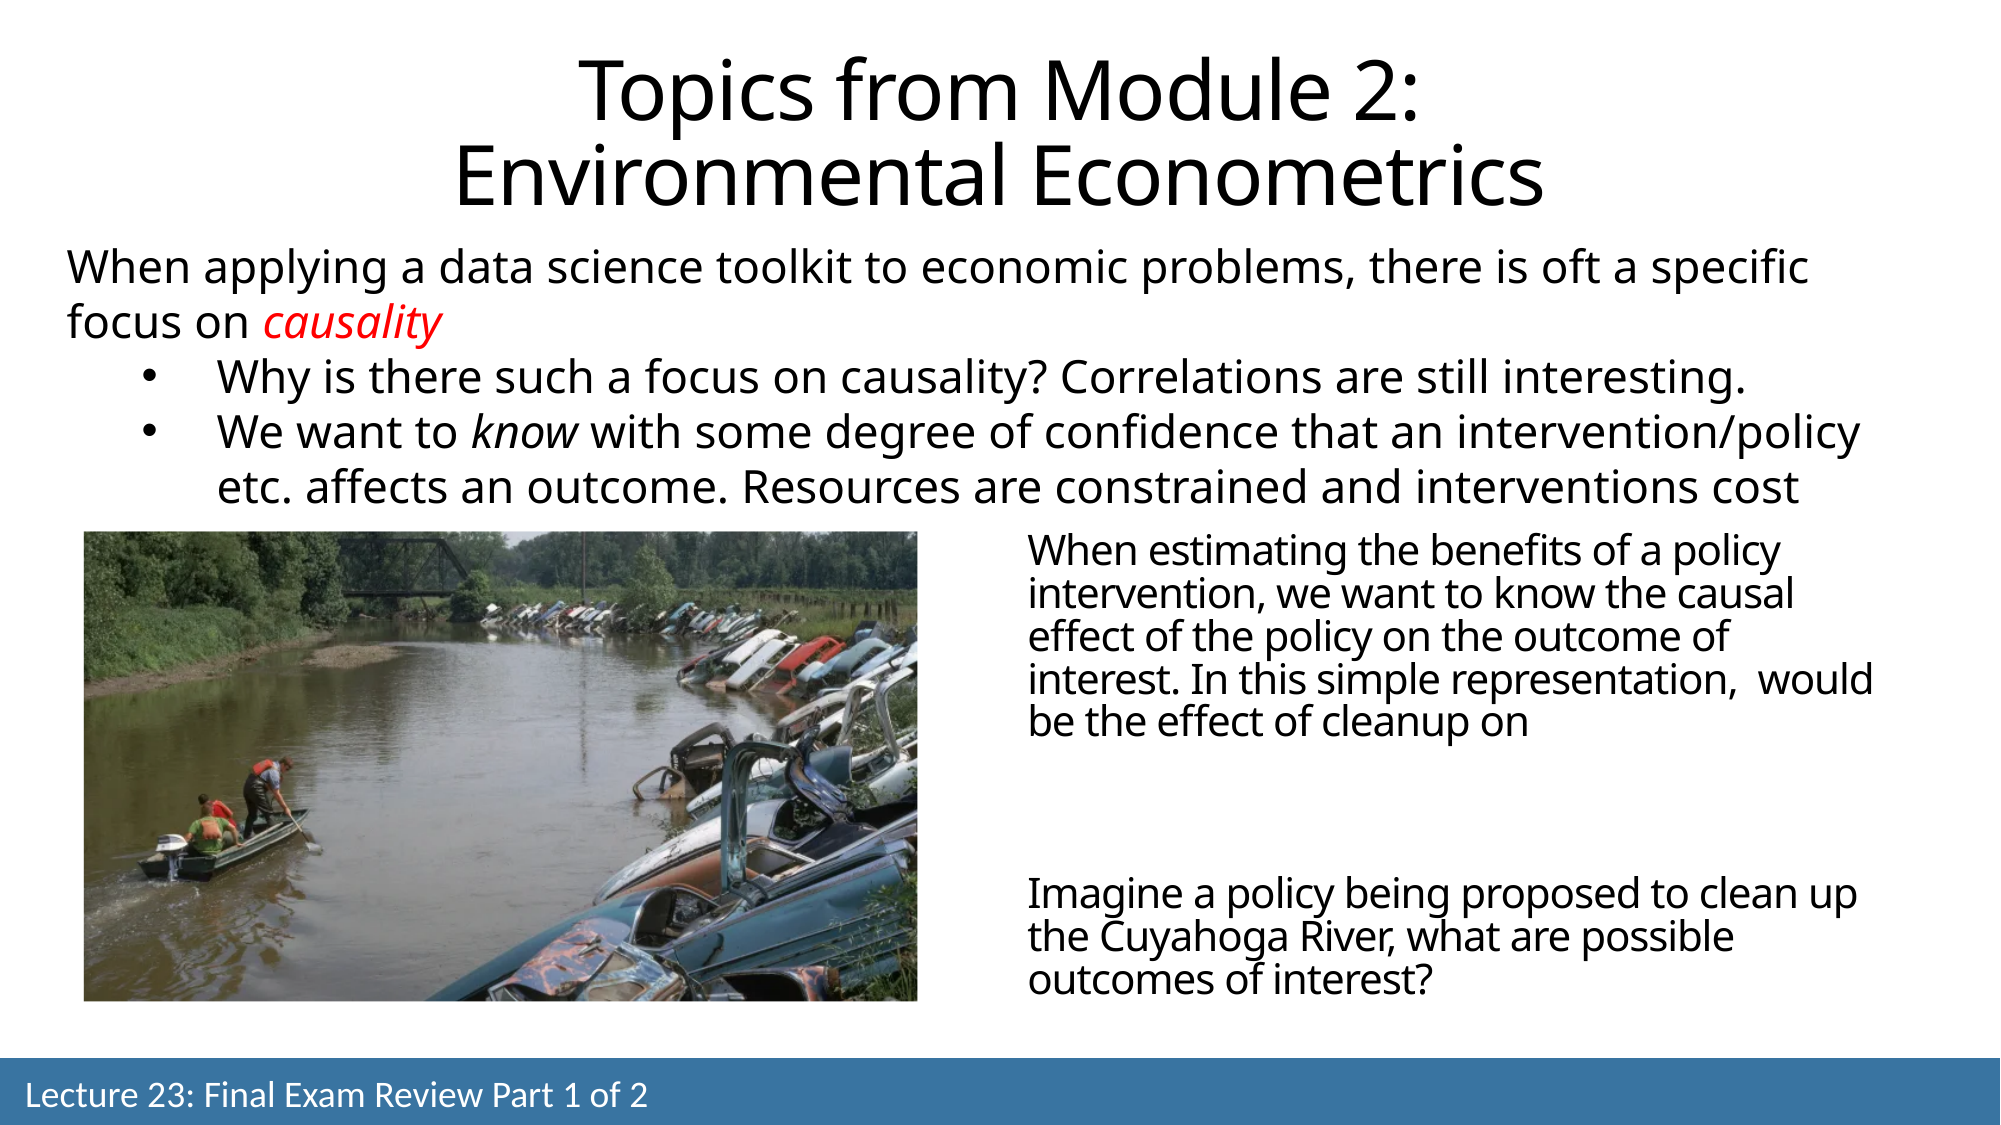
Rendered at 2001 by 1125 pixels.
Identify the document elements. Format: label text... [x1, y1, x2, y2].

picture [78, 522, 927, 1011]
text_box Topics from Module 2: Environmental Econometrics [212, 33, 1788, 229]
text_box When applying a data science toolkit to economic problems, there is oft a specific focus on causality Why is there such a focus on causality? Correlations are still interesting. We want to know with some degree of confidence that an intervention/policy etc. affects an outcome. Resources are constrained and interventions cost money! [51, 229, 1949, 630]
